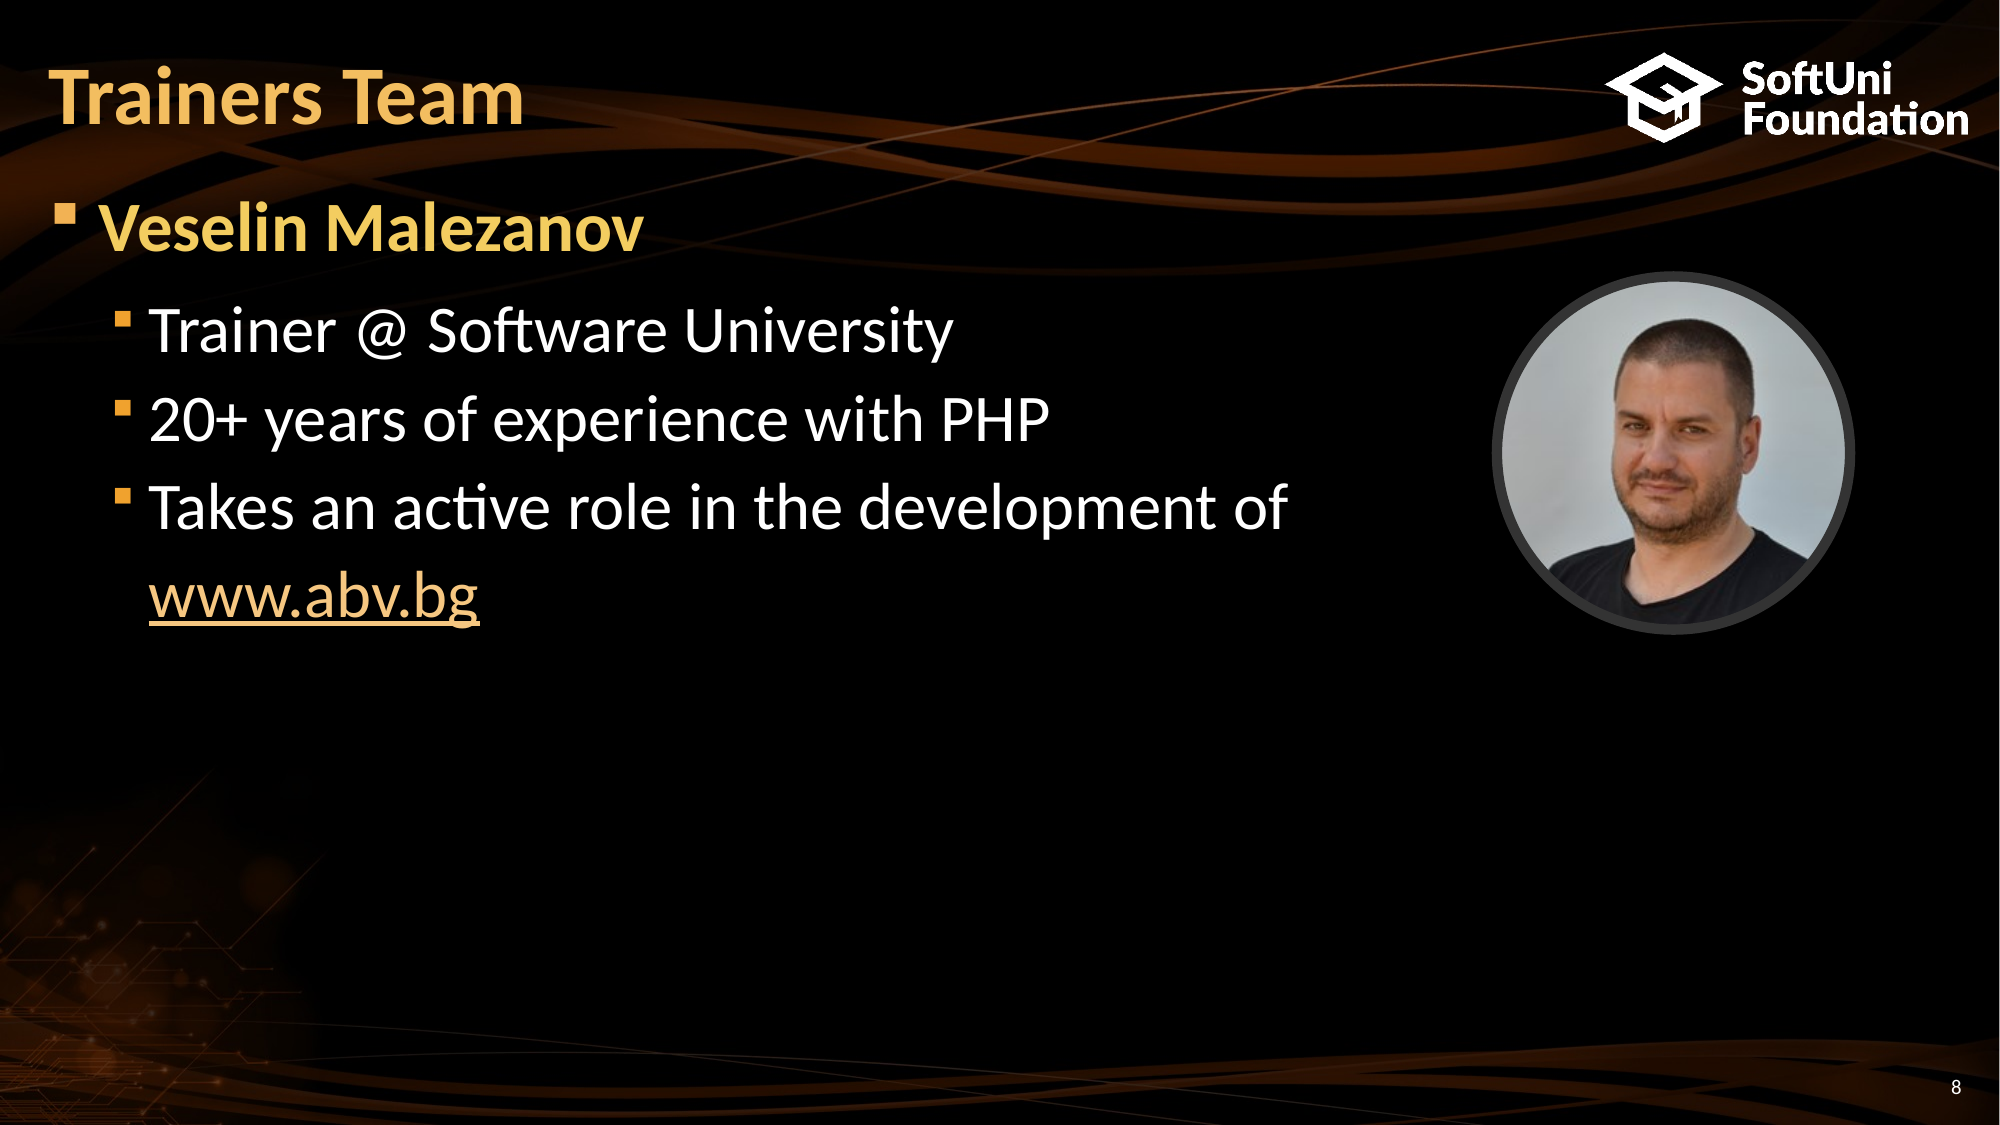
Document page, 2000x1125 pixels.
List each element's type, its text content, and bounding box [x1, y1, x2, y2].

slide_number 8 [1897, 1070, 1968, 1103]
title Trainers Team [30, 6, 1602, 189]
picture [0, 0, 2000, 1125]
list Veselin Malezanov Trainer @ Software University 20+ years of experience with PHP Takes an active role in the development of www.abv.bg [30, 189, 1450, 1071]
